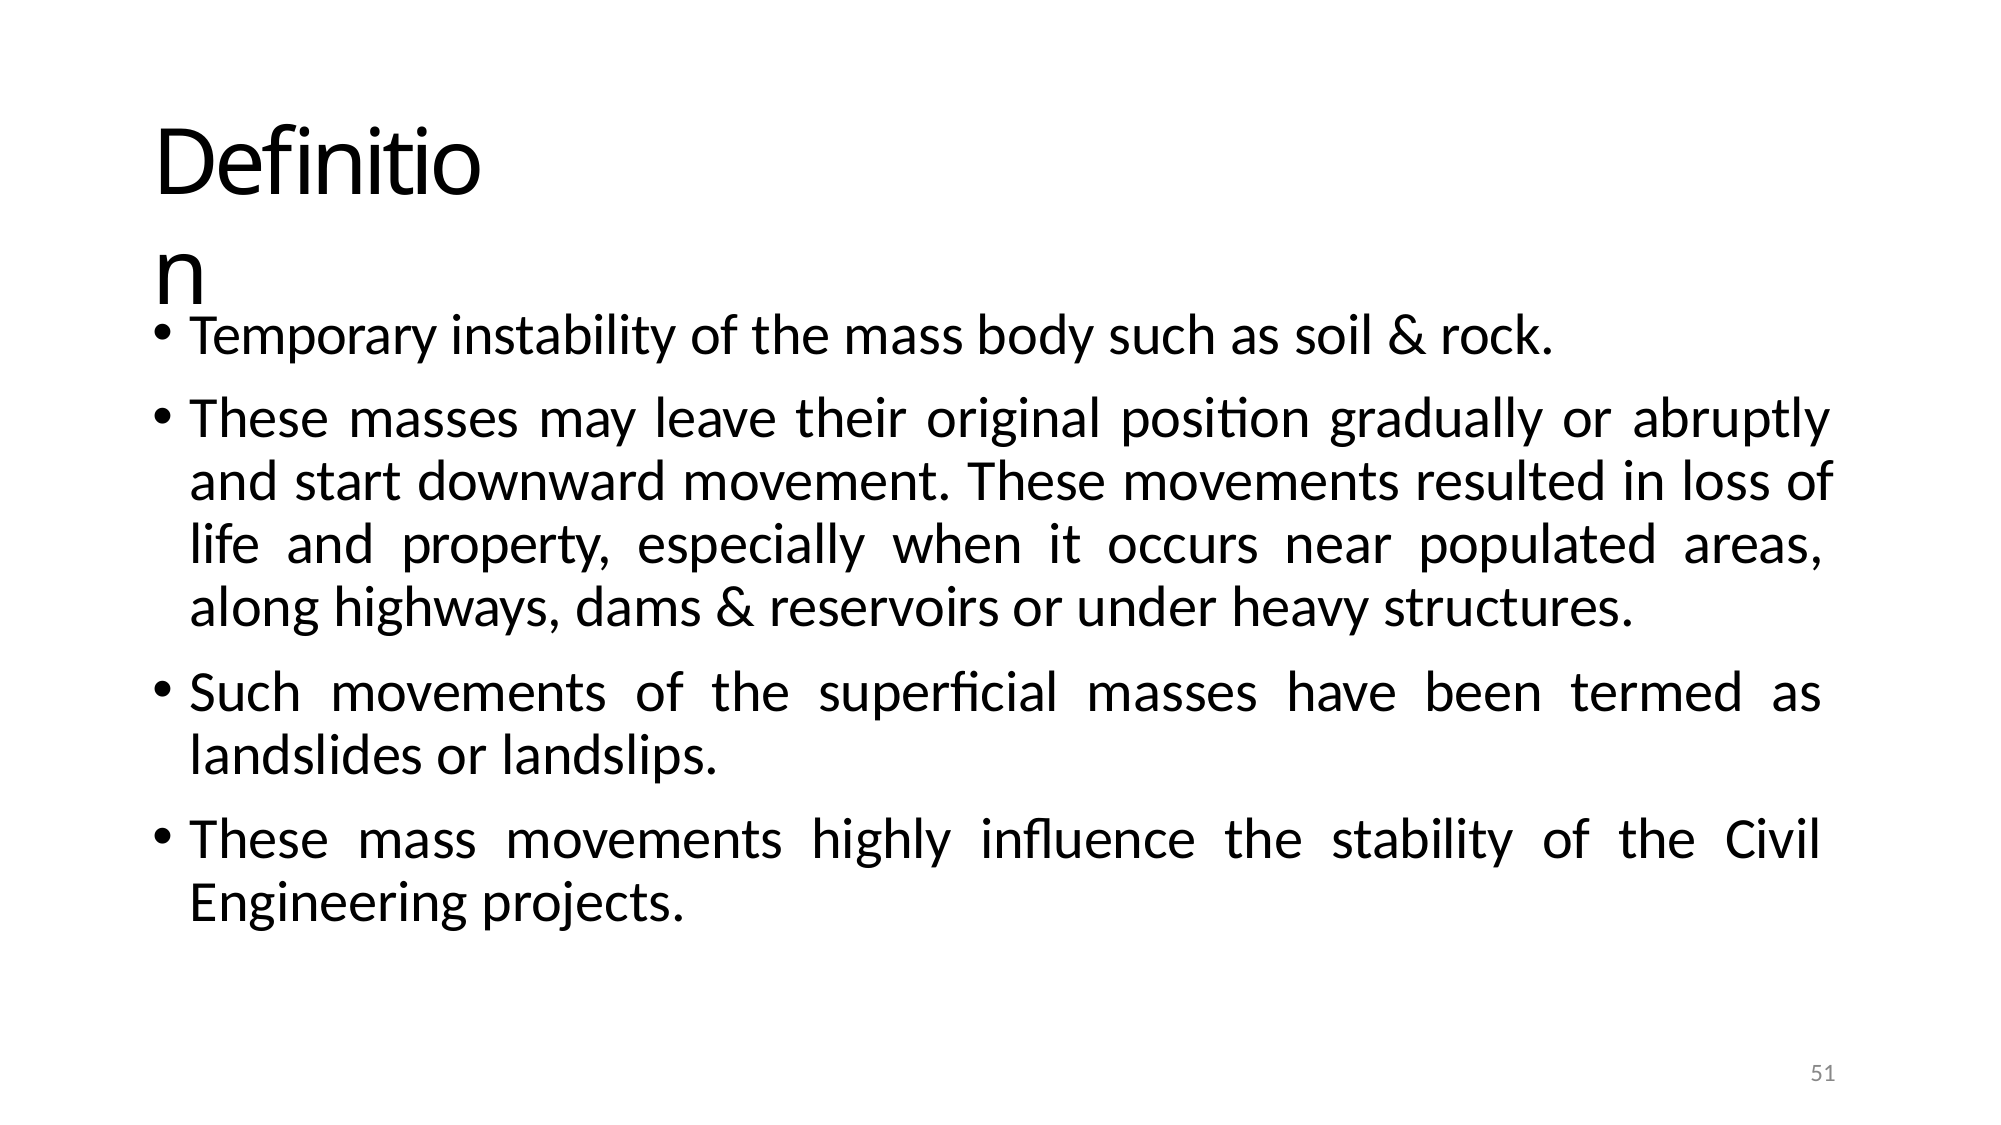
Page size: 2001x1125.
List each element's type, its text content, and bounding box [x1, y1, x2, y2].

title Definition [150, 100, 512, 280]
slide_number 100 [1804, 1060, 1855, 1125]
text_box Temporary instability of the mass body such as soil & rock. These masses may leave their original position gradually or abruptly and start downward movement. These movements resulted in loss of life and property, especially when it occurs near populated areas, along highways, dams & reservoirs or under heavy structures. Such movements of the superficial masses have been termed as landslides or landslips. These mass movements highly influence the stability of the Civil Engineering projects. [150, 280, 1851, 934]
